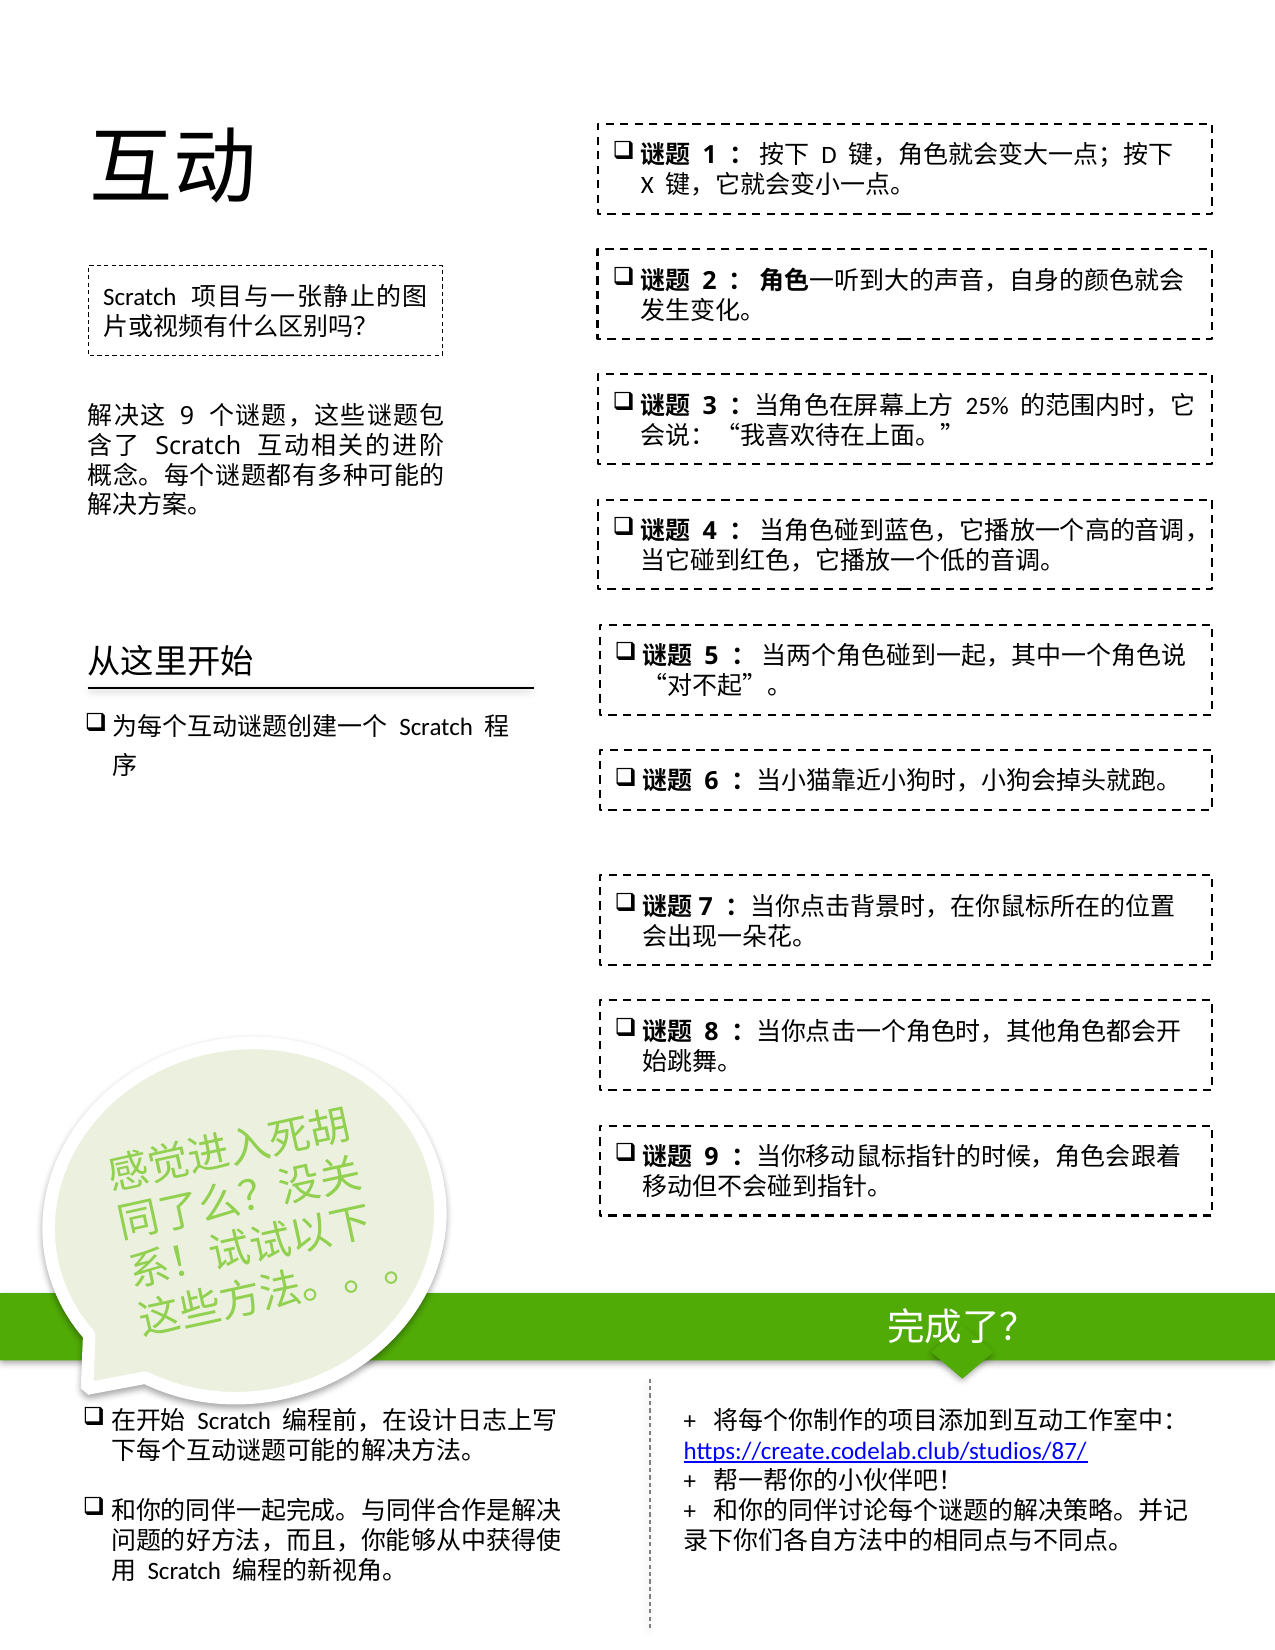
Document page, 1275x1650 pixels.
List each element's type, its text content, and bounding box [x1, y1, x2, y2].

text_box + 将每个你制作的项目添加到互动工作室中：https://create.codelab.club/studios/87/ + 帮一帮你的小伙伴吧！ + 和你的同伴讨论每个谜题的解决策略。并记录下你们各自方法中的相同点与不同点。 [668, 1407, 1213, 1562]
text_box 在开始 Scratch 编程前，在设计日志上写下每个互动谜题可能的解决方法。 和你的同伴一起完成。与同伴合作是解决问题的好方法，而且，你能够从中获得使用 Scratch 编程的新视角。 [68, 1407, 598, 1592]
text_box 谜题 2 ： 角色一听到大的声音，自身的颜色就会发生变化。 [597, 249, 1213, 339]
text_box 谜题 6 ：当小猫靠近小狗时，小狗会掉头就跑。 [599, 750, 1213, 810]
text_box 互动 [75, 106, 537, 221]
text_box 谜题 4 ： 当角色碰到蓝色，它播放一个高的音调，当它碰到红色，它播放一个低的音调。 [597, 499, 1213, 590]
text_box 谜题 5 ： 当两个角色碰到一起，其中一个角色说“对不起”。 [599, 624, 1213, 715]
text_box 谜题7 ：当你点击背景时，在你鼠标所在的位置会出现一朵花。 [599, 875, 1213, 966]
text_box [69, 632, 558, 789]
text_box 谜题 8 ：当你点击一个角色时，其他角色都会开始跳舞。 [599, 1000, 1213, 1042]
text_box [0, 1043, 1275, 1398]
text_box 谜题 1 ： 按下 D 键，角色就会变大一点；按下 X 键，它就会变小一点。 [597, 123, 1213, 214]
text_box 谜题 3 ：当角色在屏幕上方 25% 的范围内时，它会说：“我喜欢待在上面。” [597, 374, 1213, 465]
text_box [72, 264, 460, 529]
